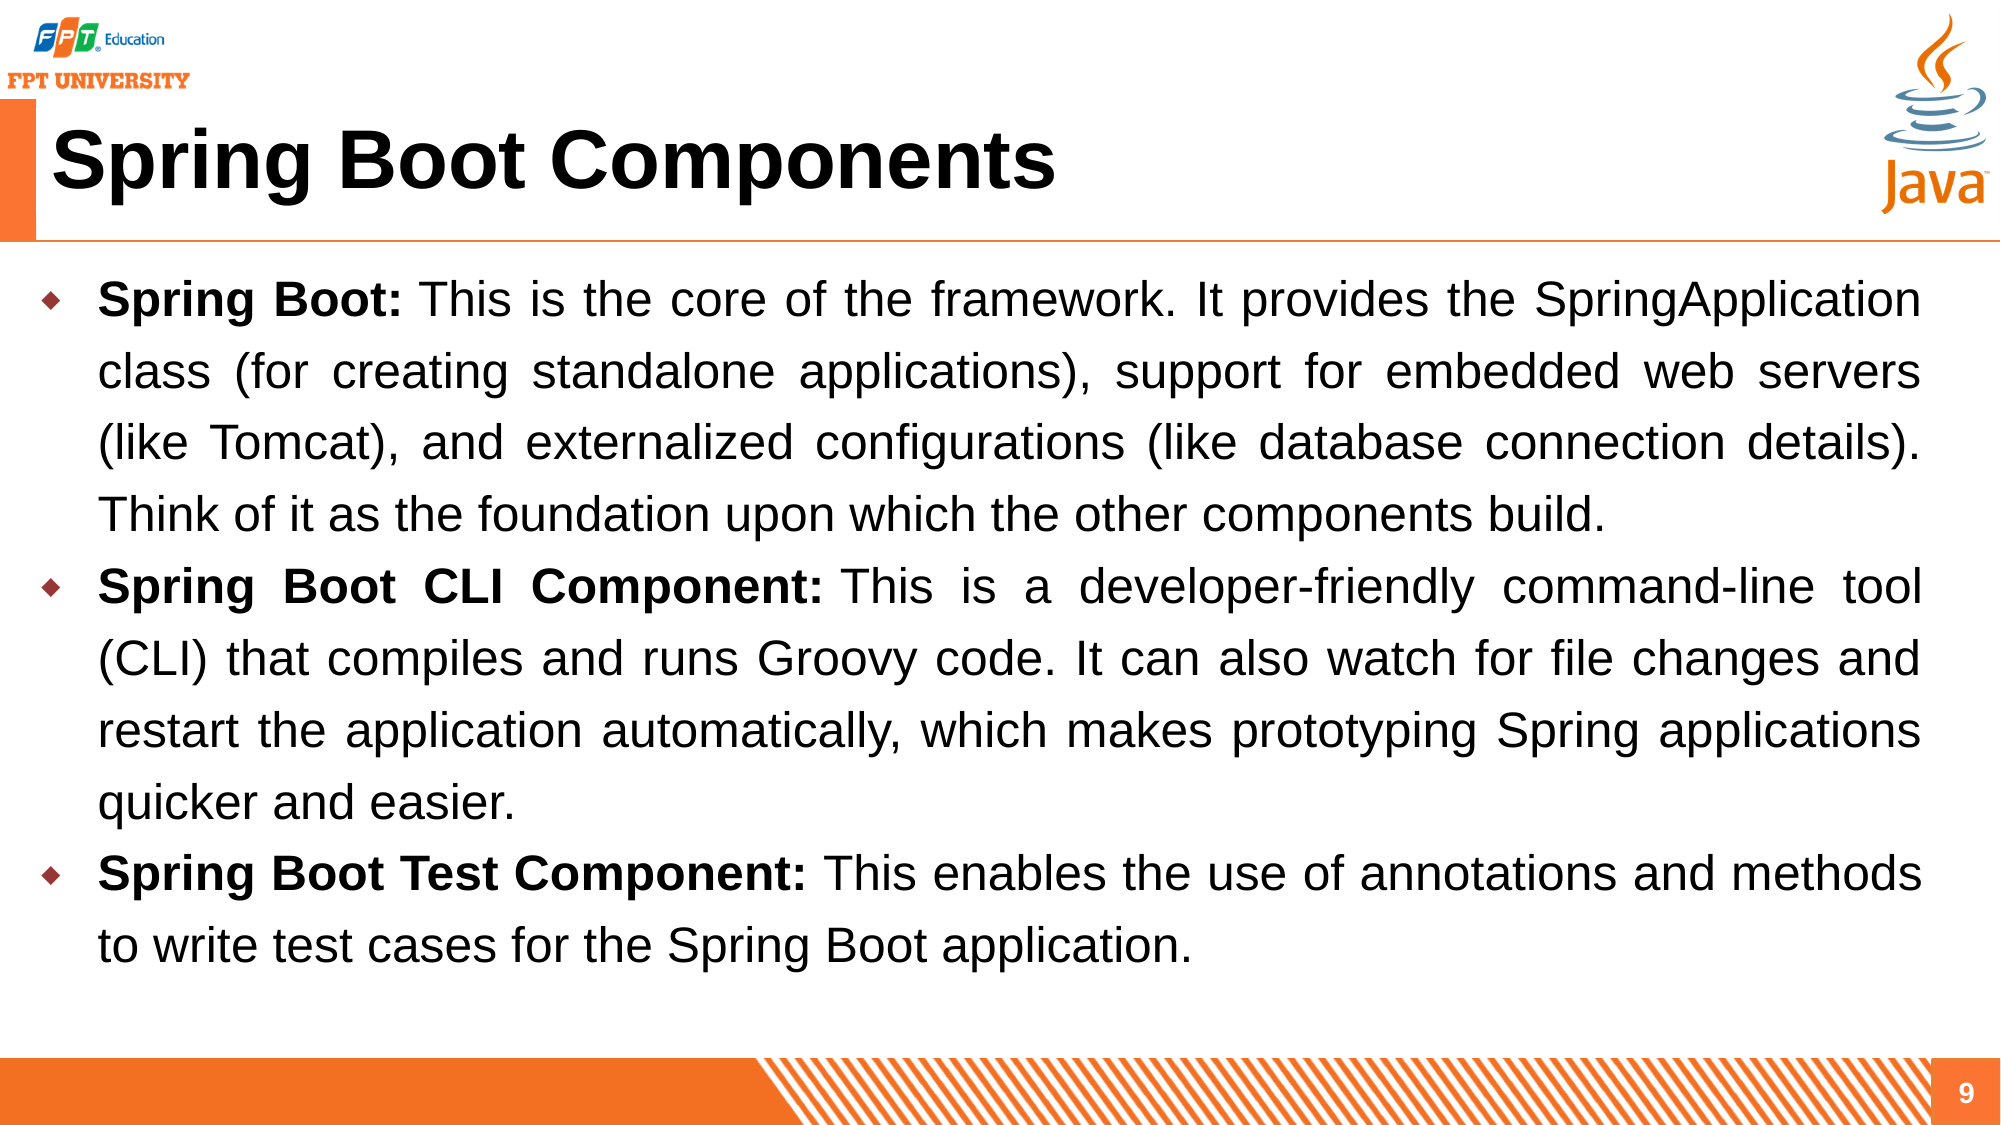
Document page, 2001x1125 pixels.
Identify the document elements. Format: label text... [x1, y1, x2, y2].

slide_number 9 [1933, 1059, 2000, 1124]
title Spring Boot Components [36, 108, 1869, 215]
picture [0, 2, 197, 99]
picture [1868, 4, 2000, 226]
list Spring Boot: This is the core of the framework. It provides the SpringApplication class (for creating standalone applications), support for embedded web servers (like Tomcat), and externalized configurations (like database connection details). Think of it as the foundation upon which the other components build. Spring Boot CLI Component: This is a developer-friendly command-line tool (CLI) that compiles and runs Groovy code. It can also watch for file changes and restart the application automatically, which makes prototyping Spring applications quicker and easier. Spring Boot Test Component: This enables the use of annotations and methods to write test cases for the Spring Boot application. [26, 247, 1940, 1040]
picture [0, 1058, 1934, 1125]
